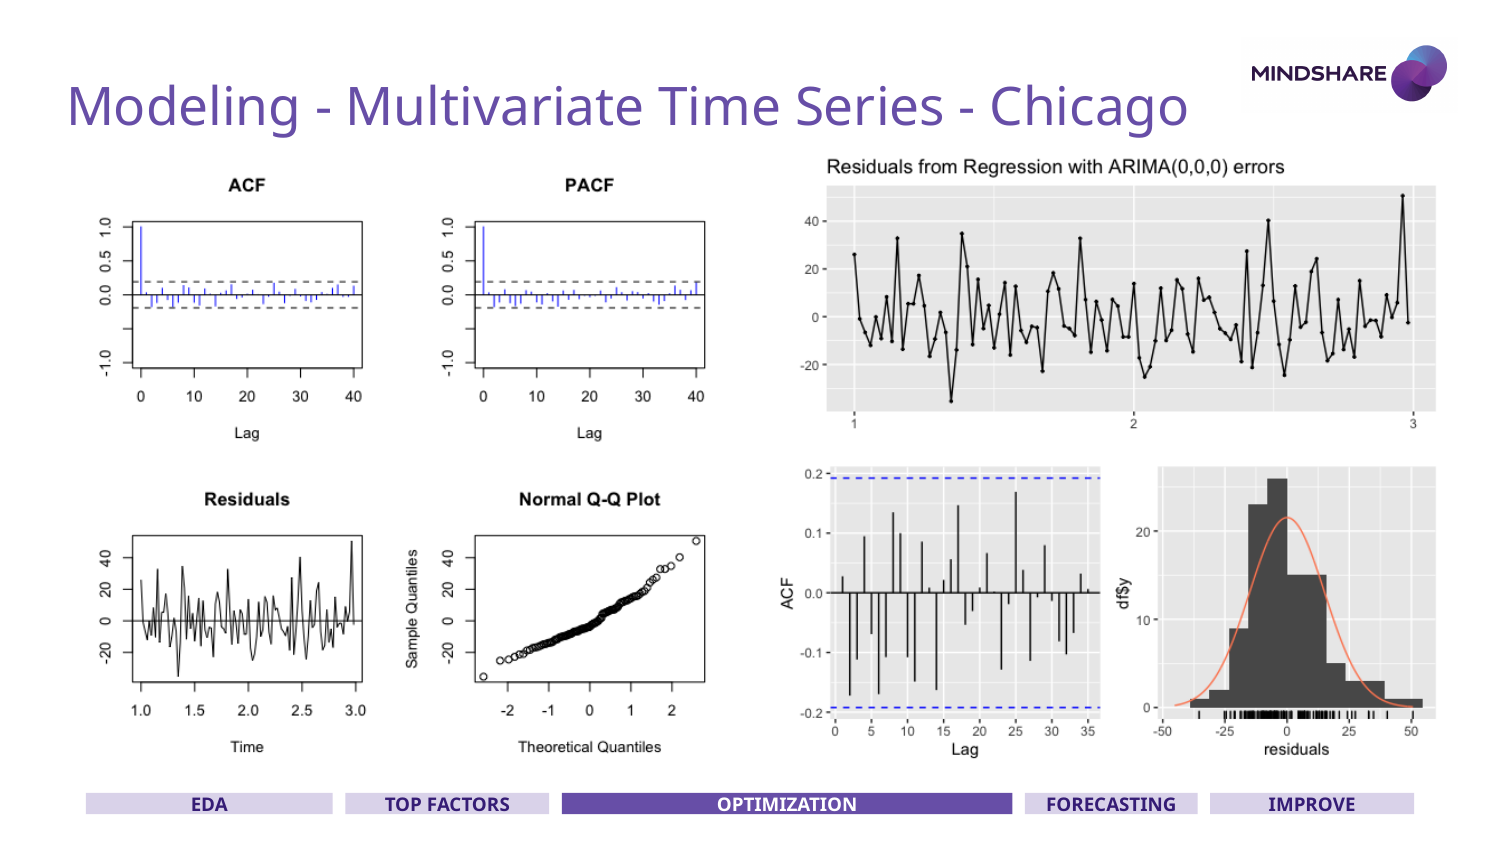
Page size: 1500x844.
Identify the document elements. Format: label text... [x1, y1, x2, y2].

picture [772, 150, 1444, 766]
picture [1241, 37, 1458, 113]
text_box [85, 792, 1415, 815]
title Modeling - Multivariate Time Series - Chicago [51, 57, 1449, 152]
picture [58, 147, 743, 775]
